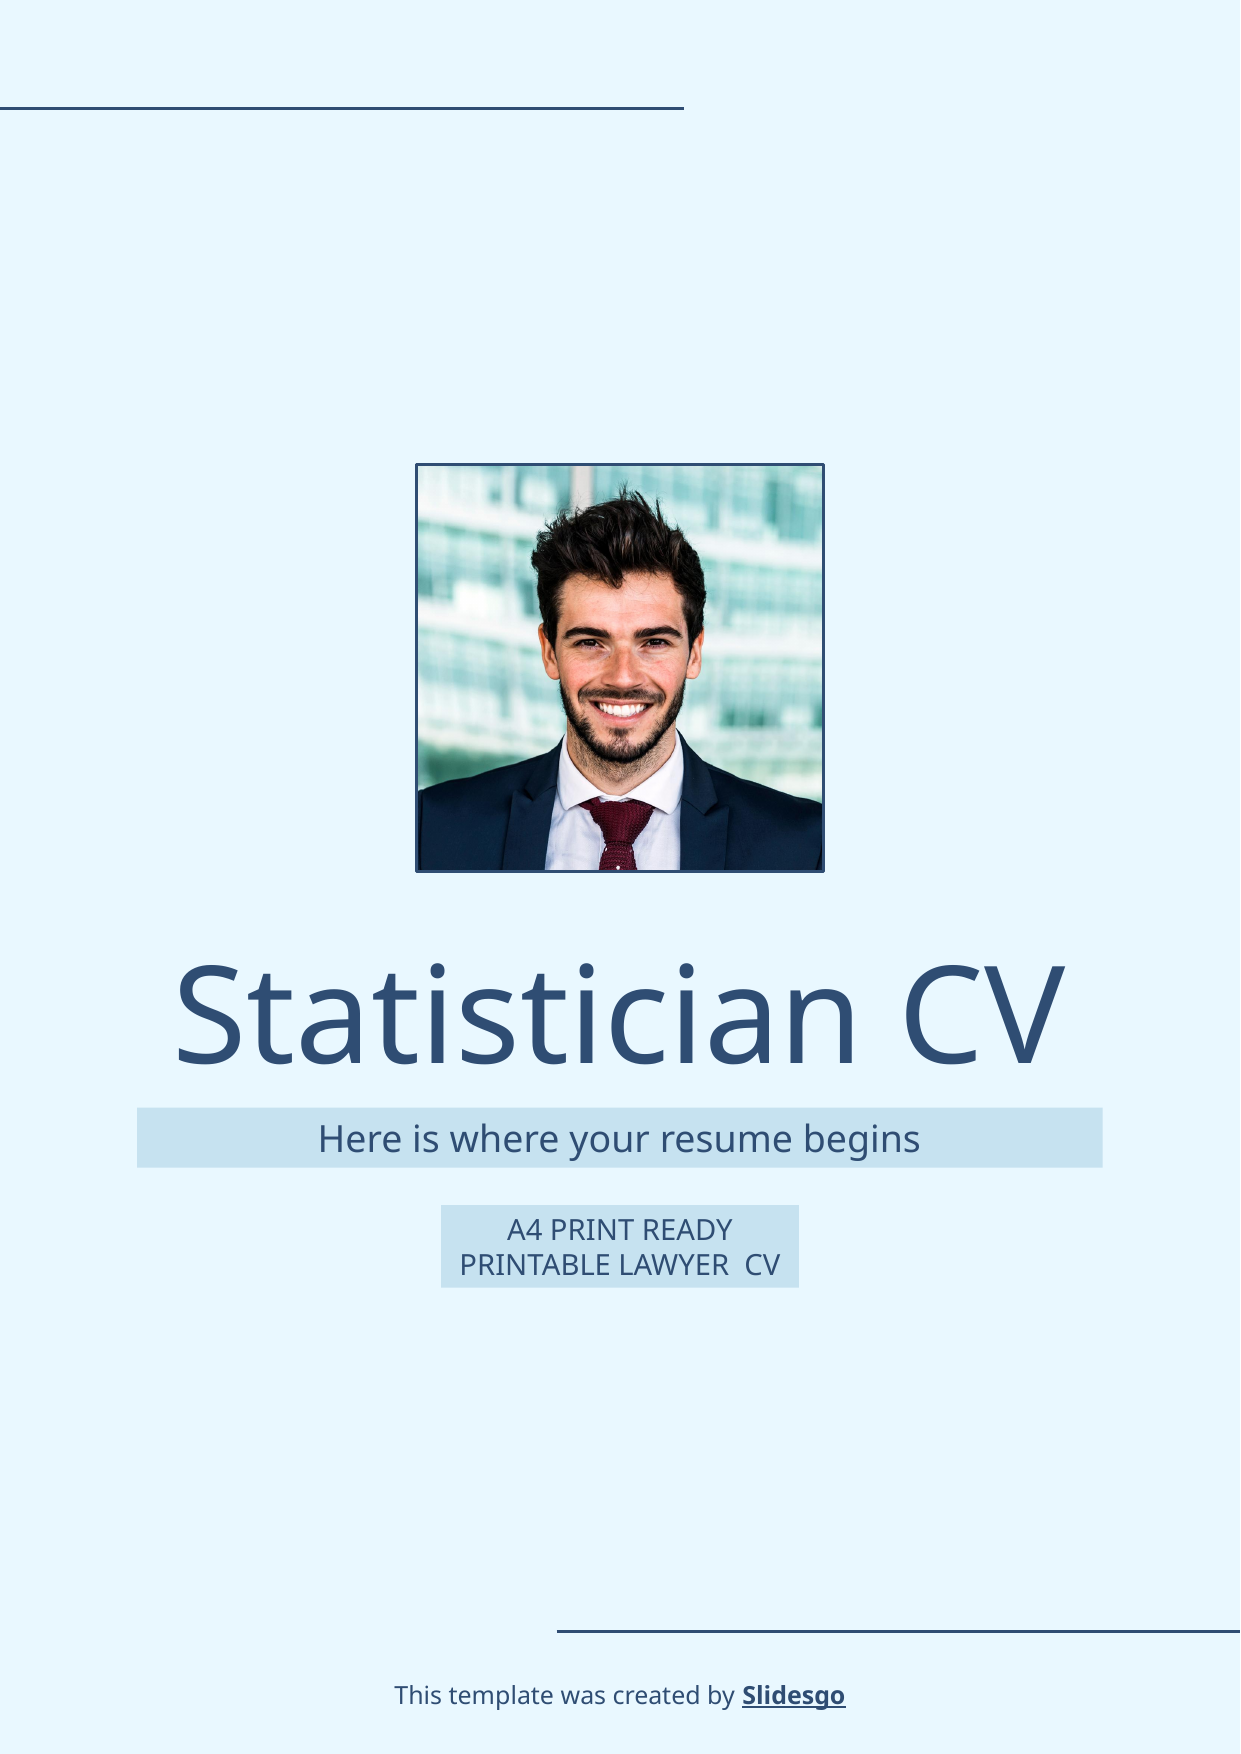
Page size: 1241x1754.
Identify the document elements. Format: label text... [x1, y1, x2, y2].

picture [418, 466, 823, 871]
title Statistician CV [137, 934, 1103, 1085]
subtitle A4 PRINT READY PRINTABLE LAWYER CV [441, 1205, 799, 1288]
subtitle Here is where your resume begins [137, 1107, 1103, 1168]
